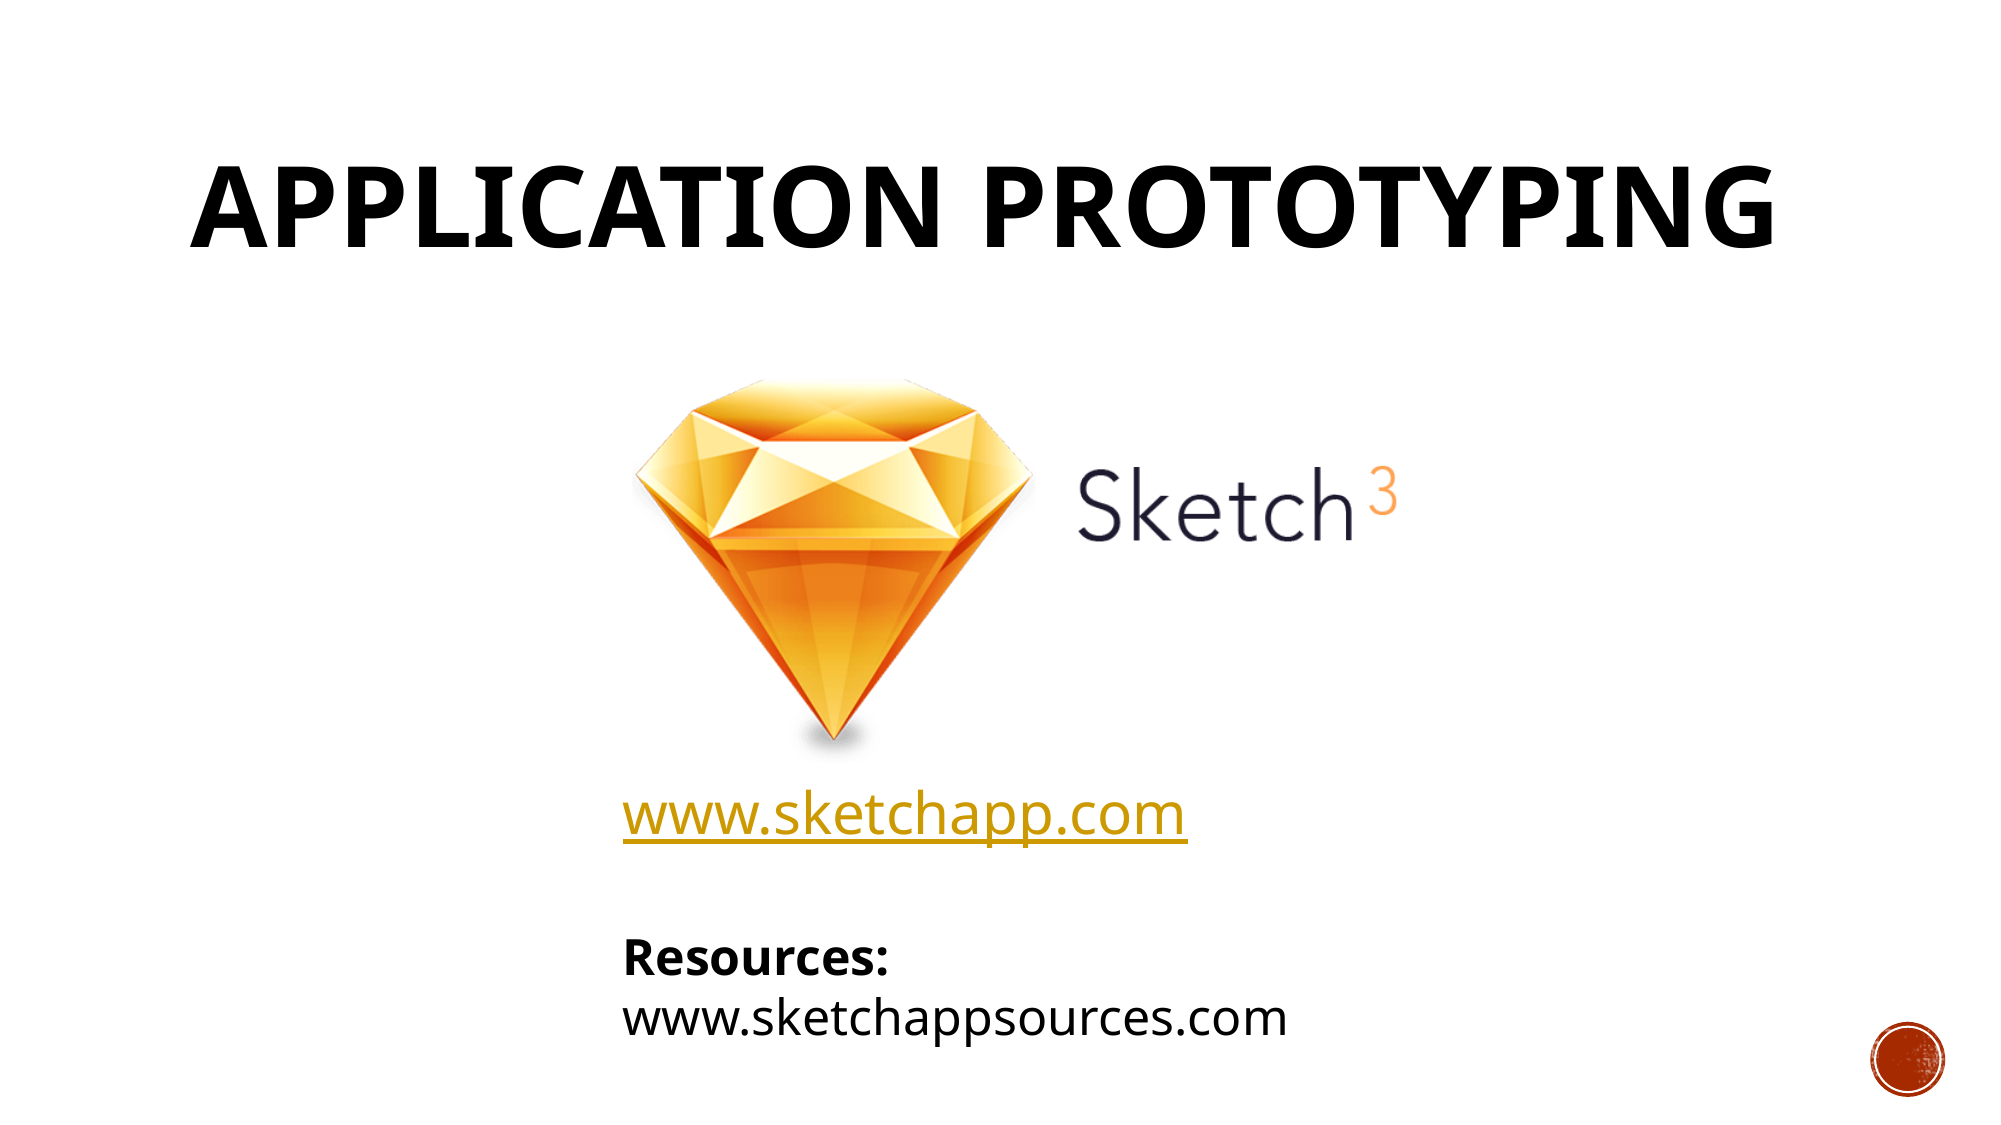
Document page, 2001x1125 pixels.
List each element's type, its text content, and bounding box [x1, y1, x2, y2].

picture [303, 168, 1750, 1012]
text_box www.sketchapp.com Resources: www.sketchappsources.com [607, 1013, 1511, 1054]
title Application Prototyping [175, 79, 1826, 344]
